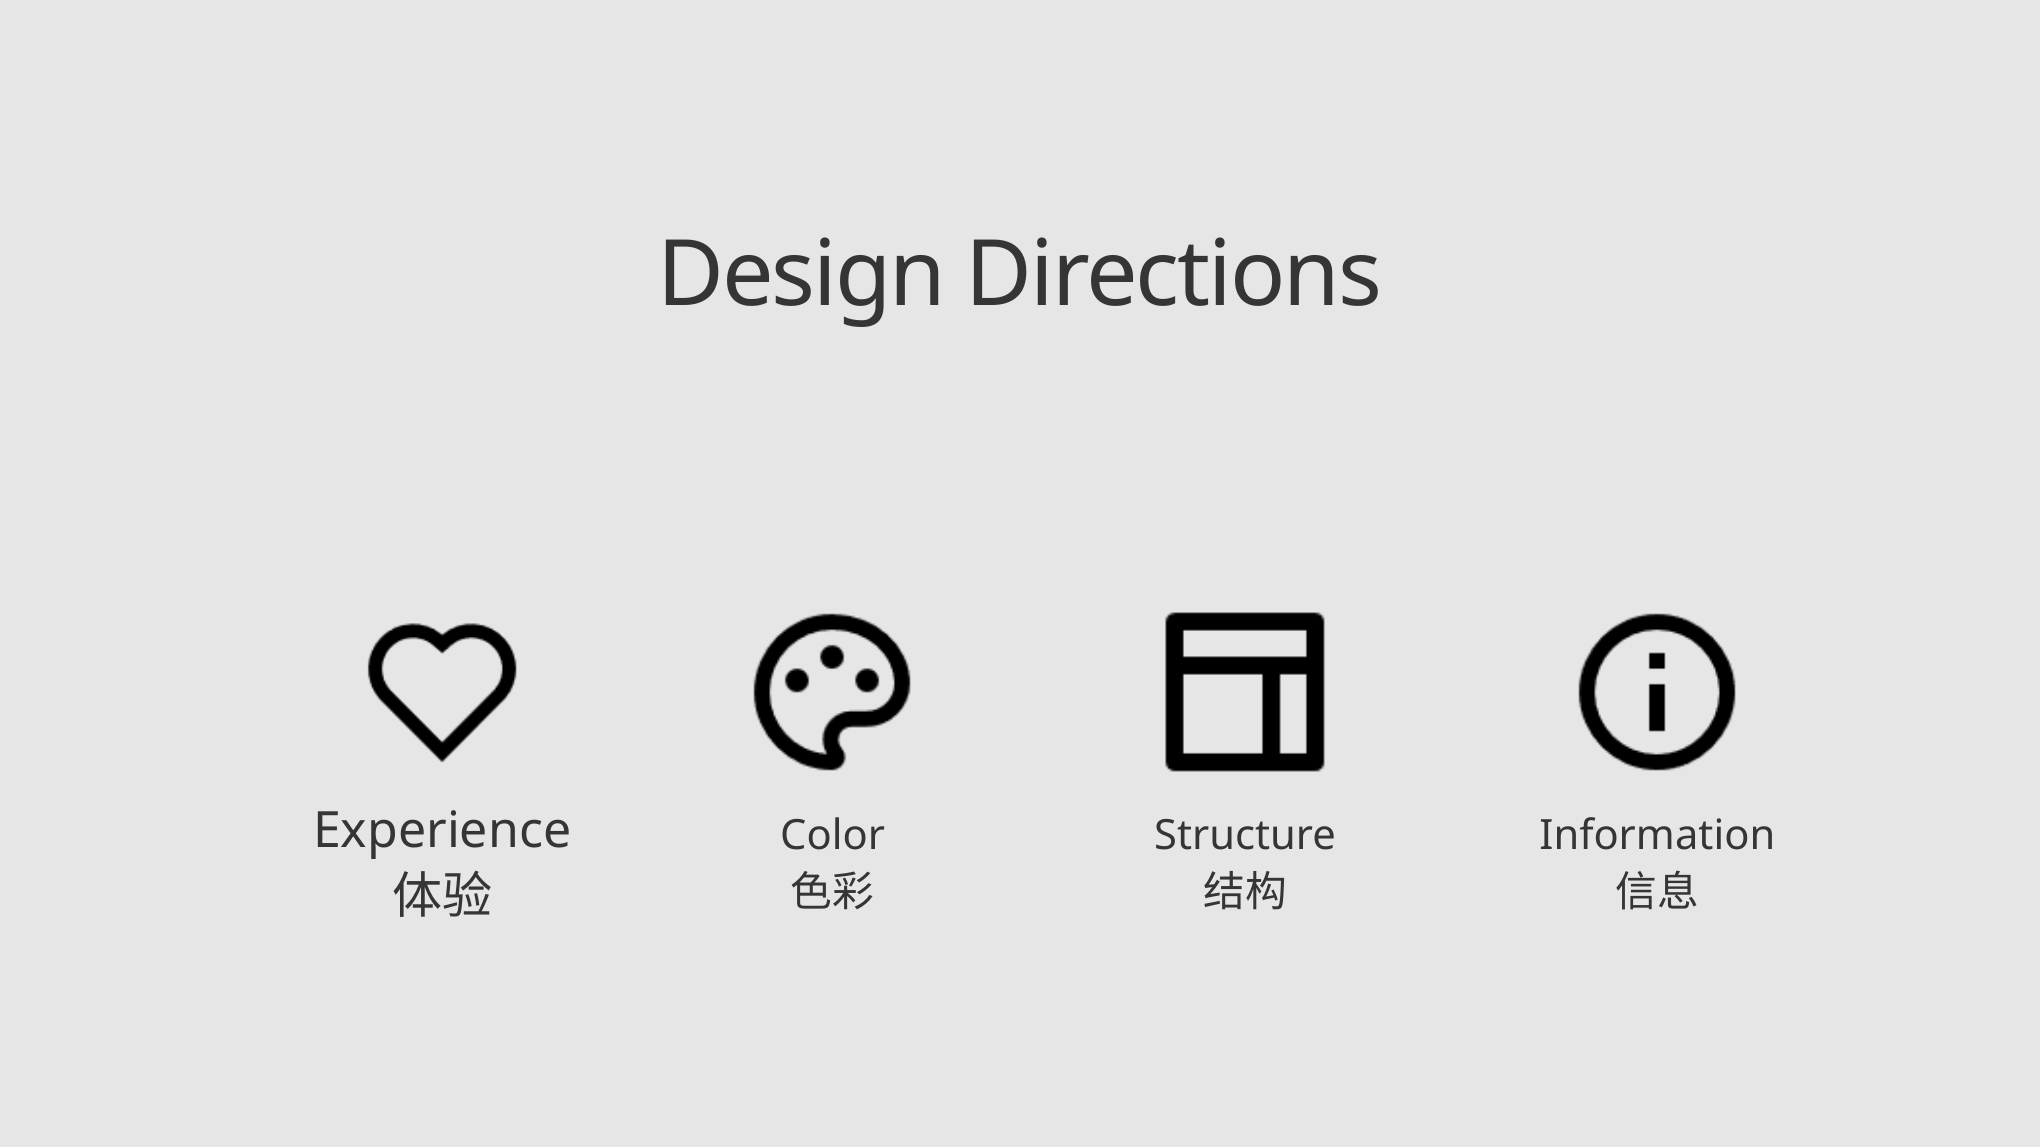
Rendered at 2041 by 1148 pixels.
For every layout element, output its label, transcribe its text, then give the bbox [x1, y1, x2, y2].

text_box Information 信息 [1524, 806, 1791, 924]
picture [1563, 598, 1752, 787]
text_box Color 色彩 [765, 806, 900, 924]
picture [359, 610, 525, 776]
text_box Structure 结构 [1139, 806, 1351, 924]
picture [1139, 587, 1351, 798]
text_box Experience 体验 [262, 780, 622, 949]
picture [739, 598, 927, 787]
text_box Design Directions [495, 211, 1545, 362]
